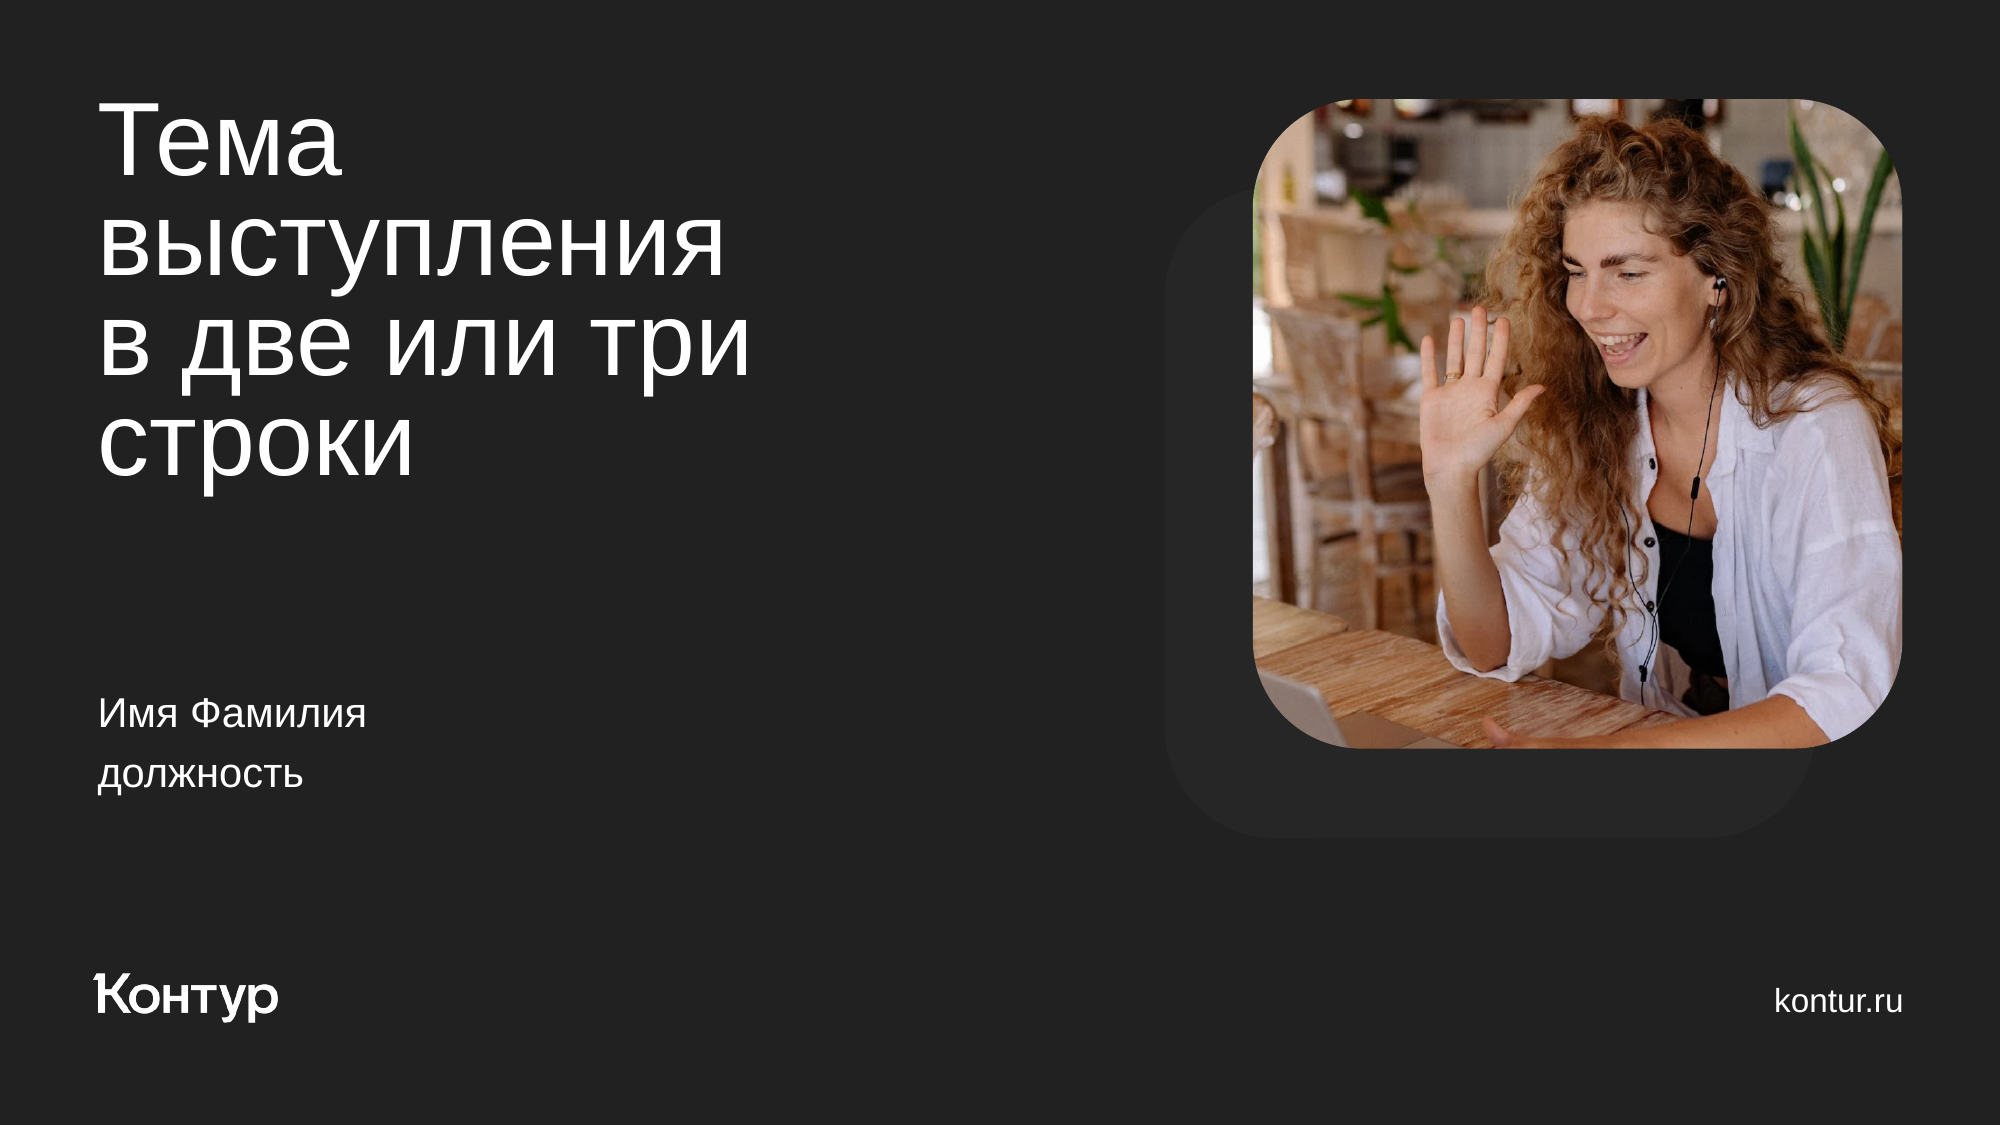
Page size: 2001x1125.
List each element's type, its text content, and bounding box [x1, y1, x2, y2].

picture [92, 973, 278, 1023]
list должность [97, 751, 984, 863]
list kontur.ru [1342, 977, 1904, 1026]
picture [1252, 98, 1903, 749]
list Имя Фамилия [97, 691, 984, 750]
title Тема выступления в две или три строки [97, 95, 984, 591]
